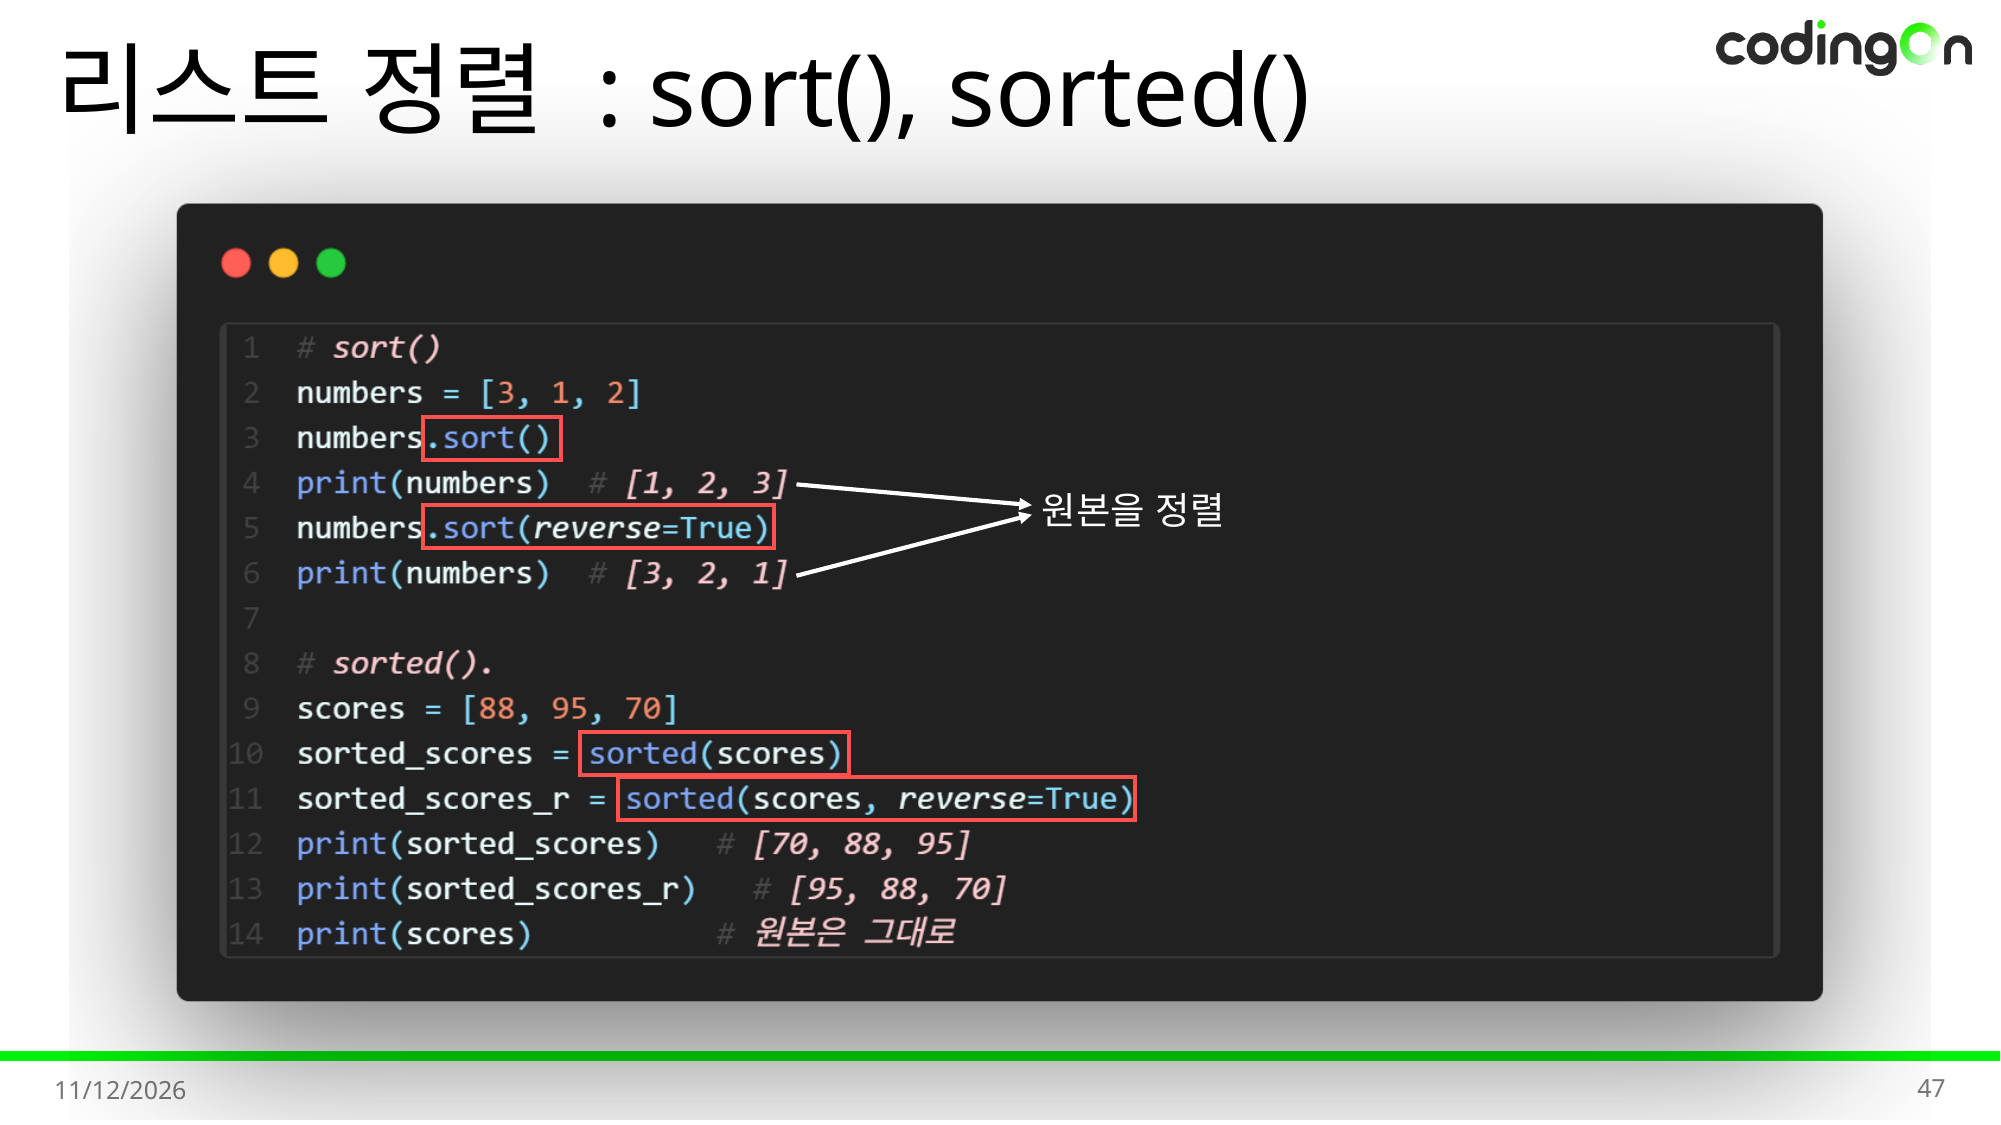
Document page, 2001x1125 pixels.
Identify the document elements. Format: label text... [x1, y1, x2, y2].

slide_number 47 [1931, 1059, 1961, 1120]
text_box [796, 484, 1032, 506]
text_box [796, 514, 1032, 576]
title 리스트 정렬 : sort(), sorted() [41, 0, 1767, 188]
picture [69, 85, 1931, 1120]
picture [1767, 20, 1972, 76]
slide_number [39, 1061, 490, 1122]
